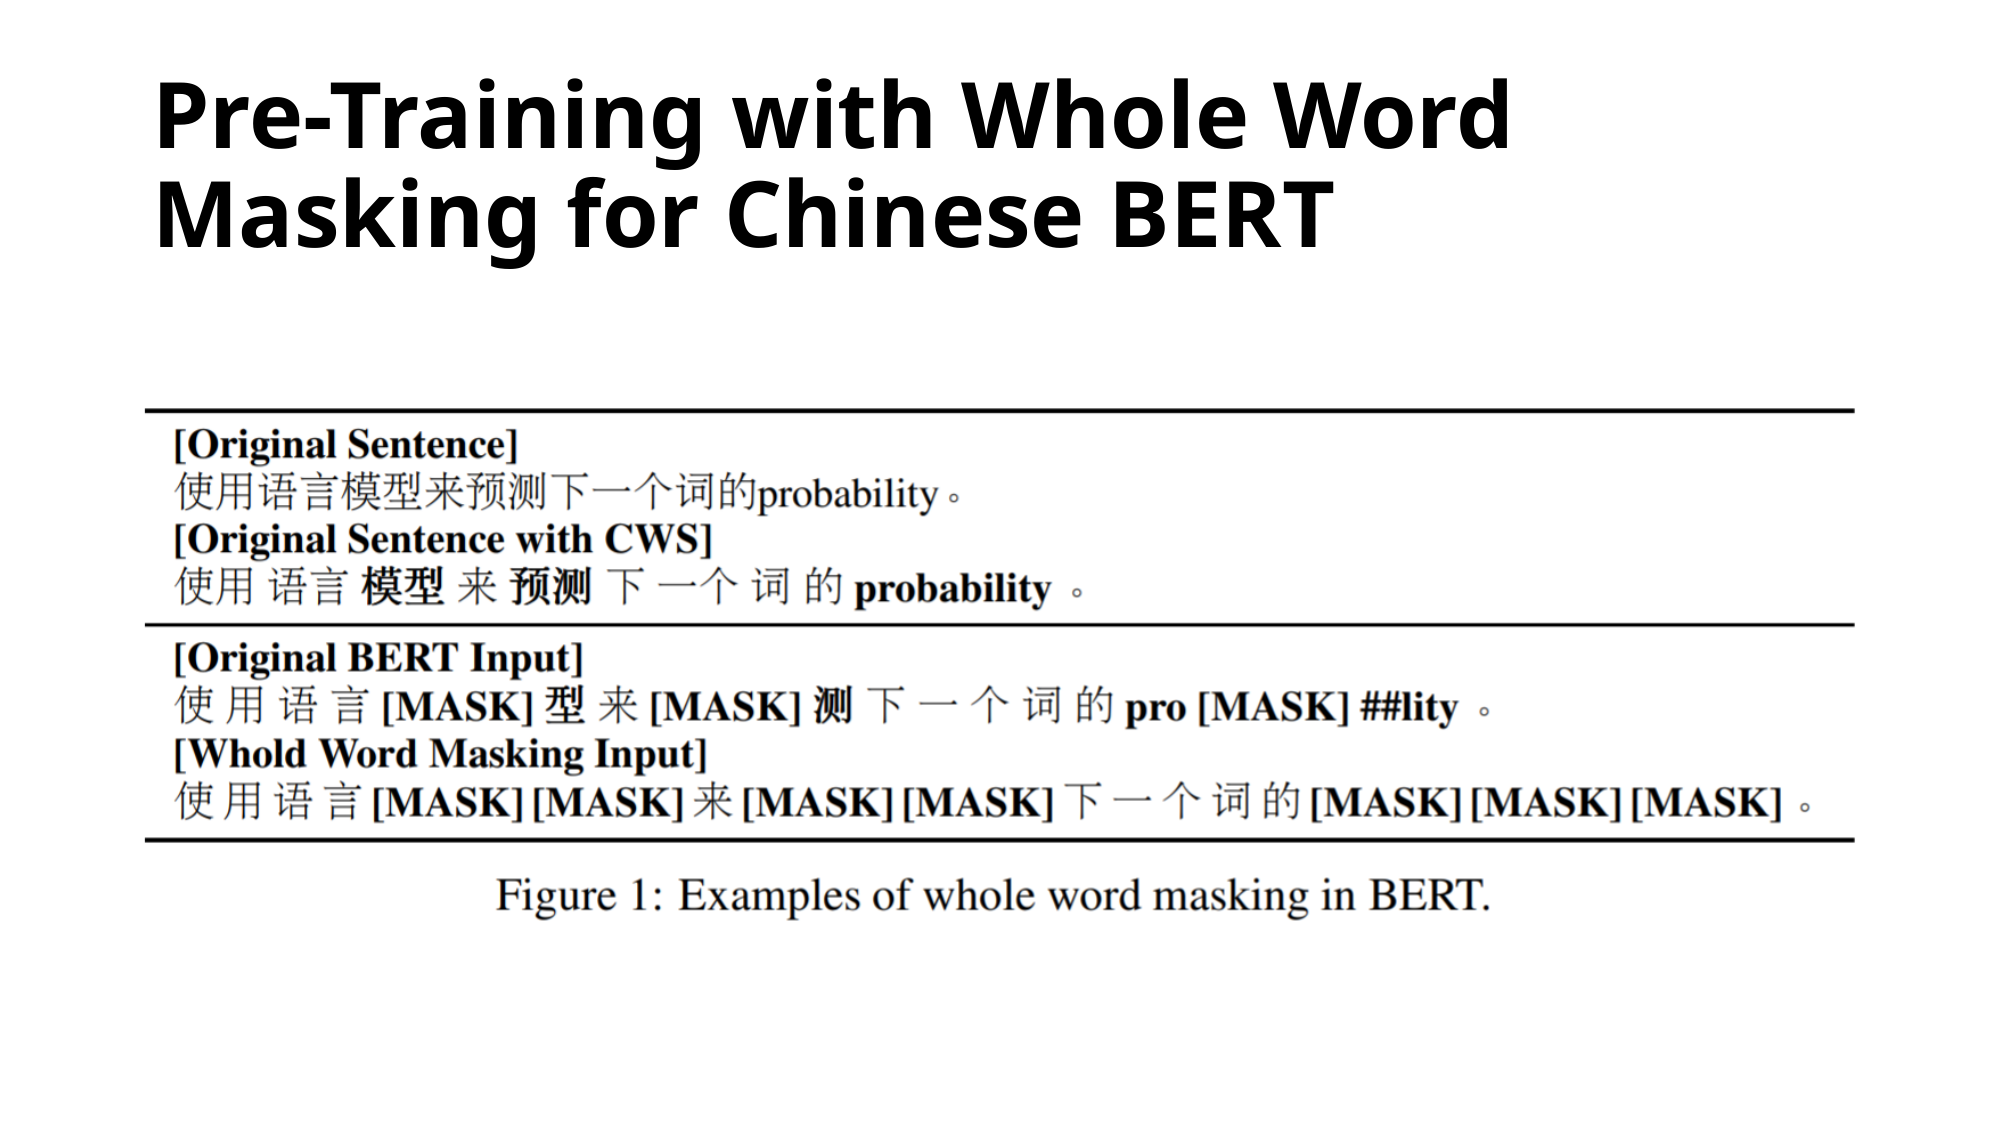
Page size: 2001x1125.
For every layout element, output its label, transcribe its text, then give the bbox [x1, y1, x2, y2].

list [137, 389, 1863, 924]
title Pre-Training with Whole Word Masking for Chinese BERT [137, 59, 1863, 278]
